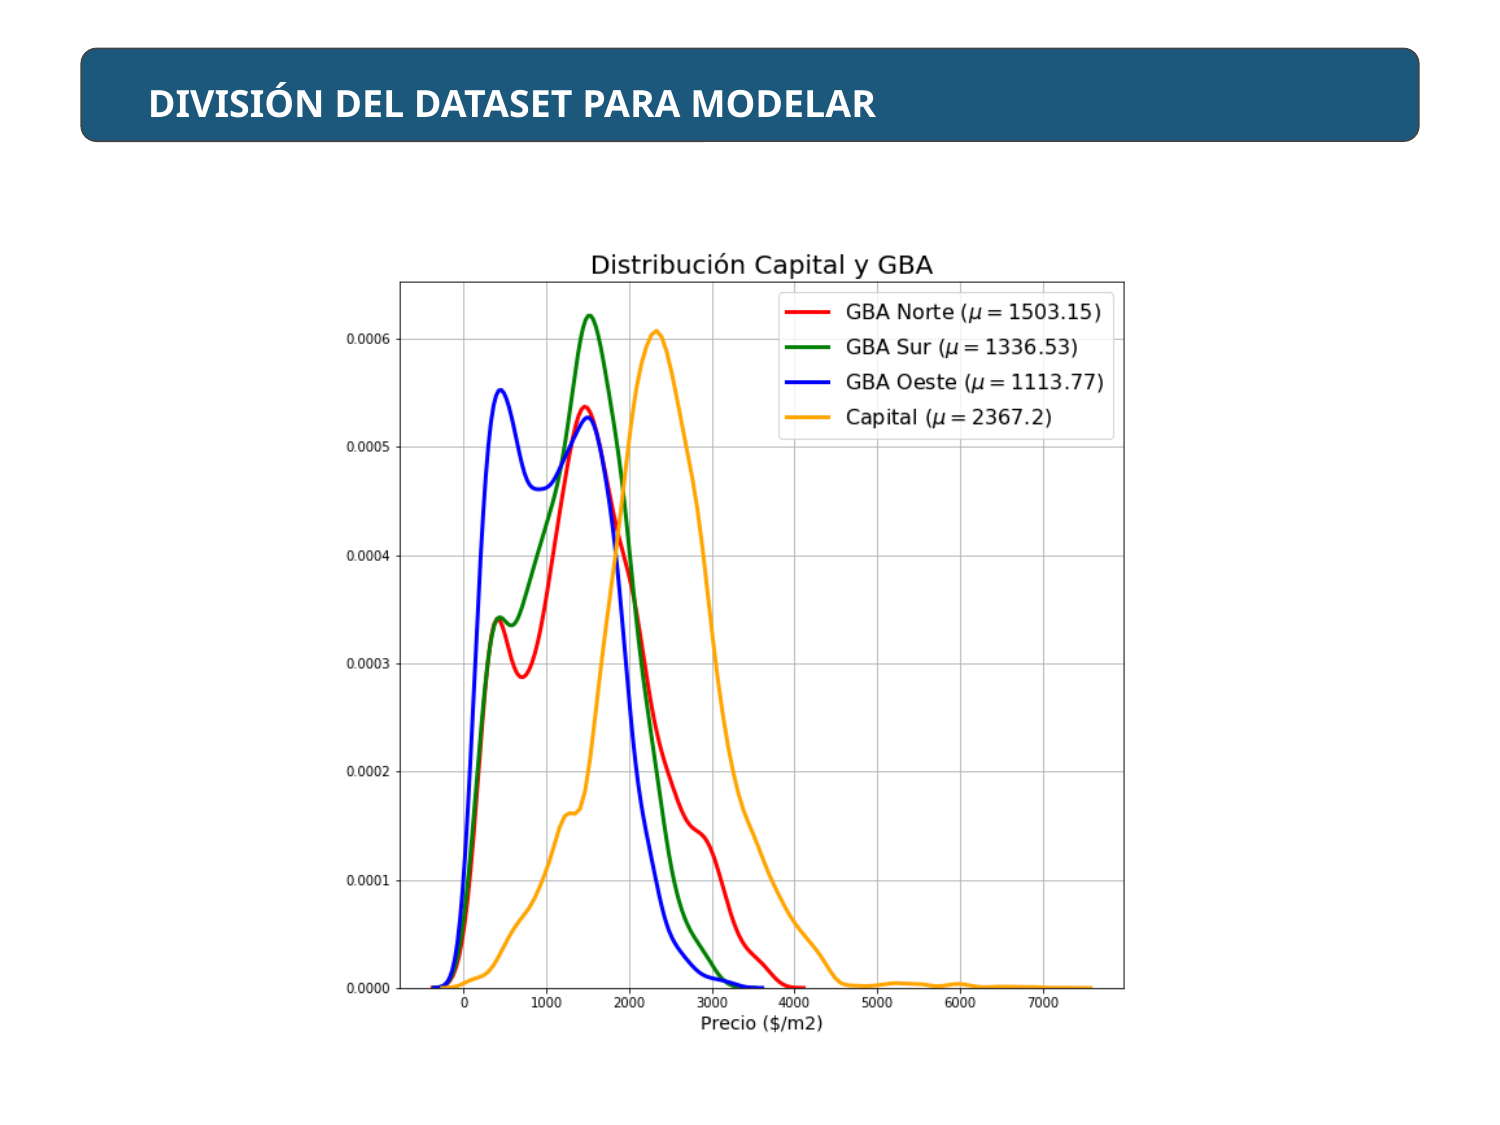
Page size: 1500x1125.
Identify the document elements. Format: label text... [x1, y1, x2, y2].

text_box DIVISIÓN DEL DATASET PARA MODELAR [132, 65, 1293, 125]
text_box [81, 48, 1419, 142]
picture [282, 170, 1218, 1105]
